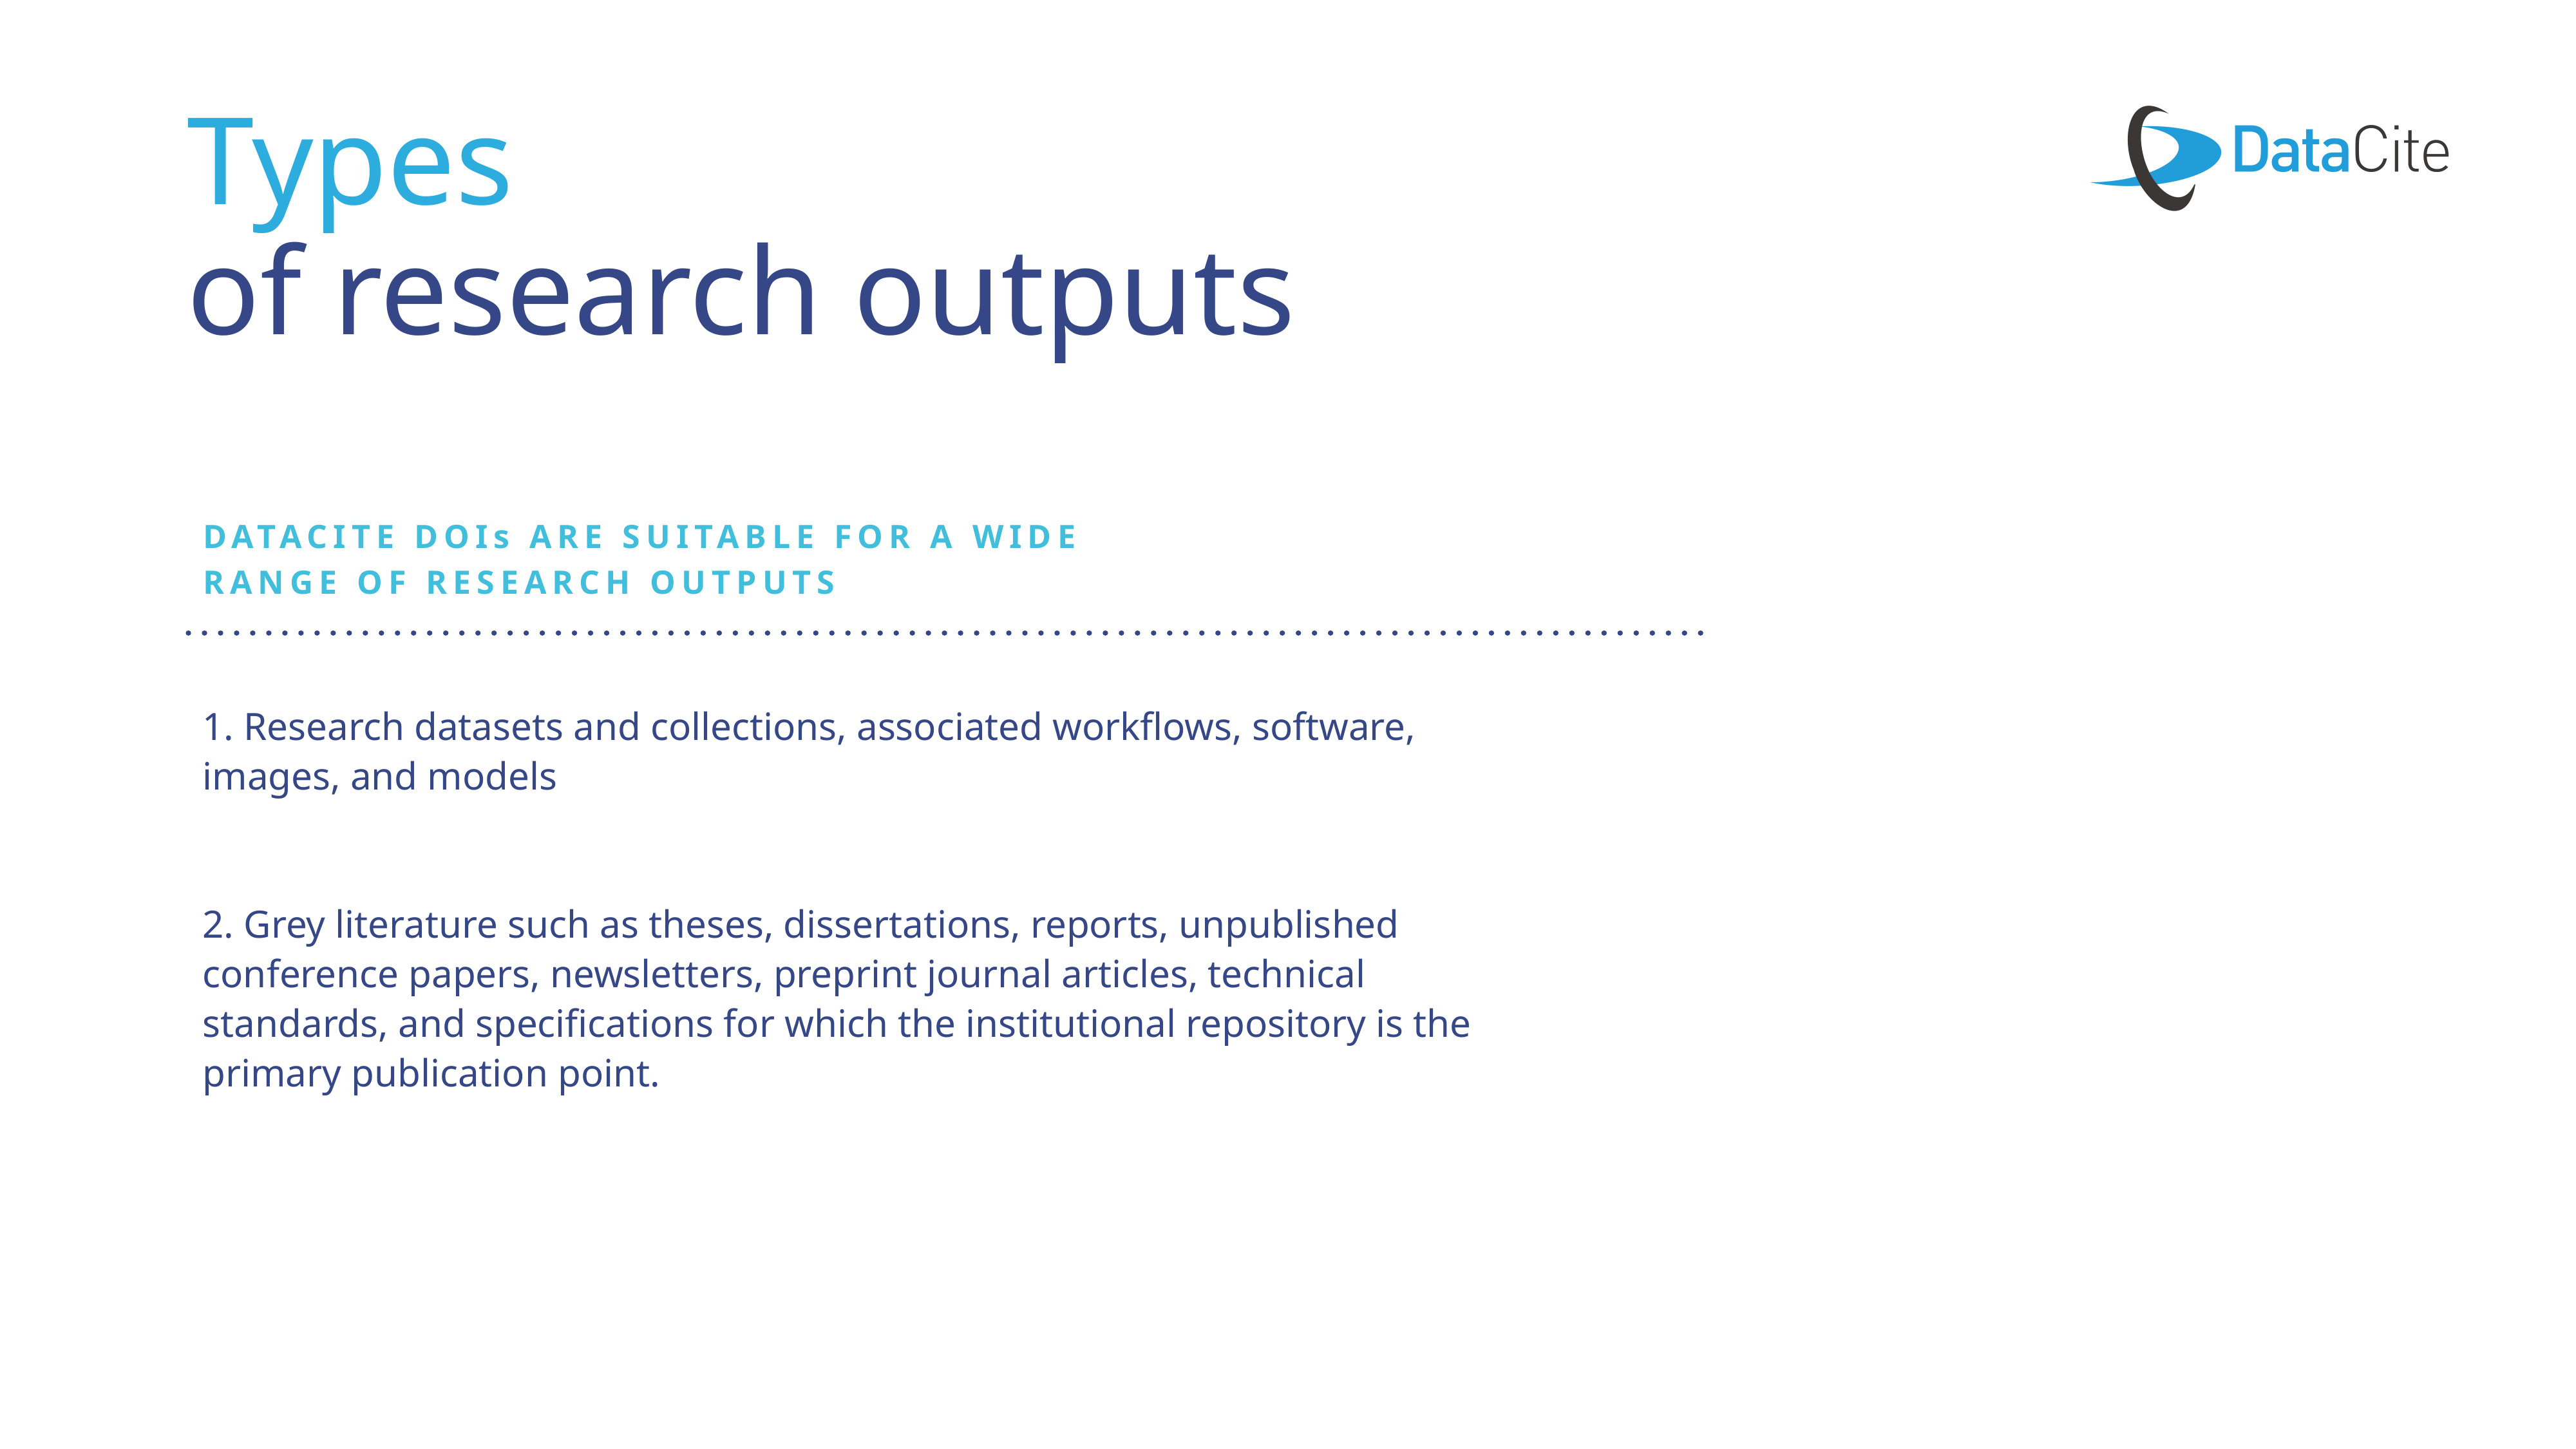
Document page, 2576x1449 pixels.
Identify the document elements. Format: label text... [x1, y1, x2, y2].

title Types of research outputs [187, 100, 1577, 484]
picture [2085, 96, 2459, 219]
text_box DATACITE DOIs ARE SUITABLE FOR A WIDE RANGE OF RESEARCH OUTPUTS [195, 500, 1200, 653]
text_box 1. Research datasets and collections, associated workflows, software, images, and models 2. Grey literature such as theses, dissertations, reports, unpublished conference papers, newsletters, preprint journal articles, technical standards, and specifications for which the institutional repository is the primary publication point. [195, 690, 1541, 1182]
